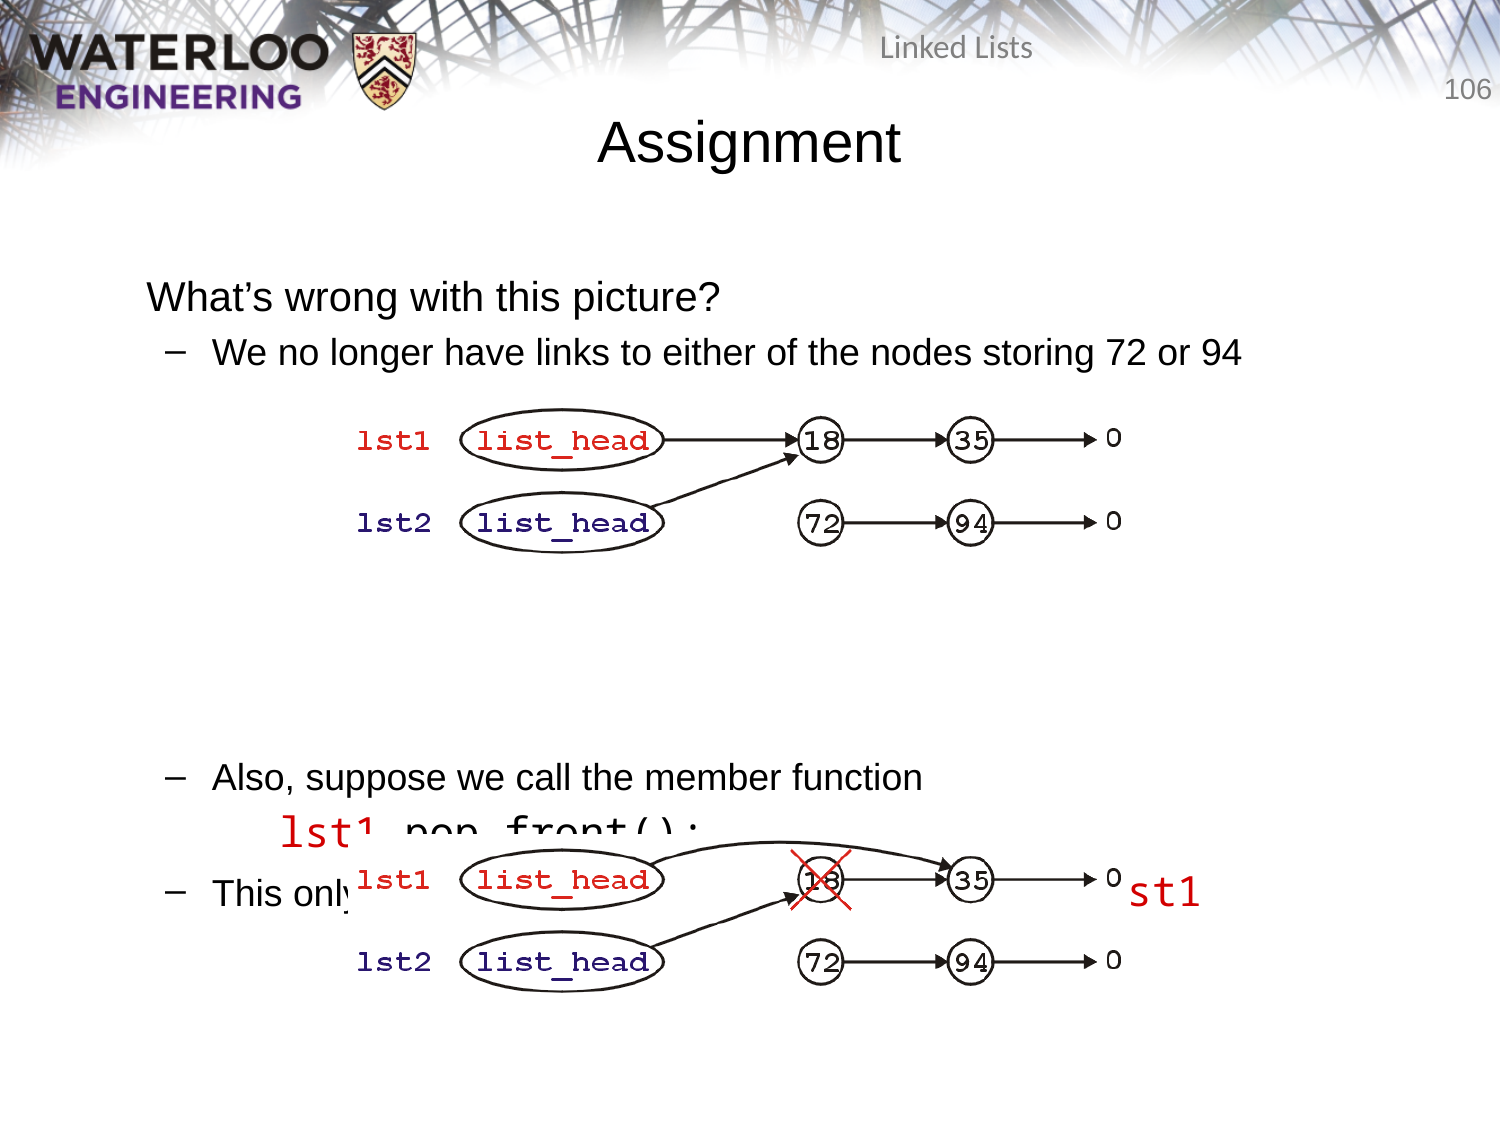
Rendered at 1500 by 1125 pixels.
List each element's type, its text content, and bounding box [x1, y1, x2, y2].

list What’s wrong with this picture? We no longer have links to either of the nodes storing 72 or 94 Also, suppose we call the member function lst1.pop_front(); This only affects the member variable from the object lst1 [74, 262, 1426, 1006]
picture [0, 0, 1500, 1125]
title Assignment [74, 44, 1426, 233]
